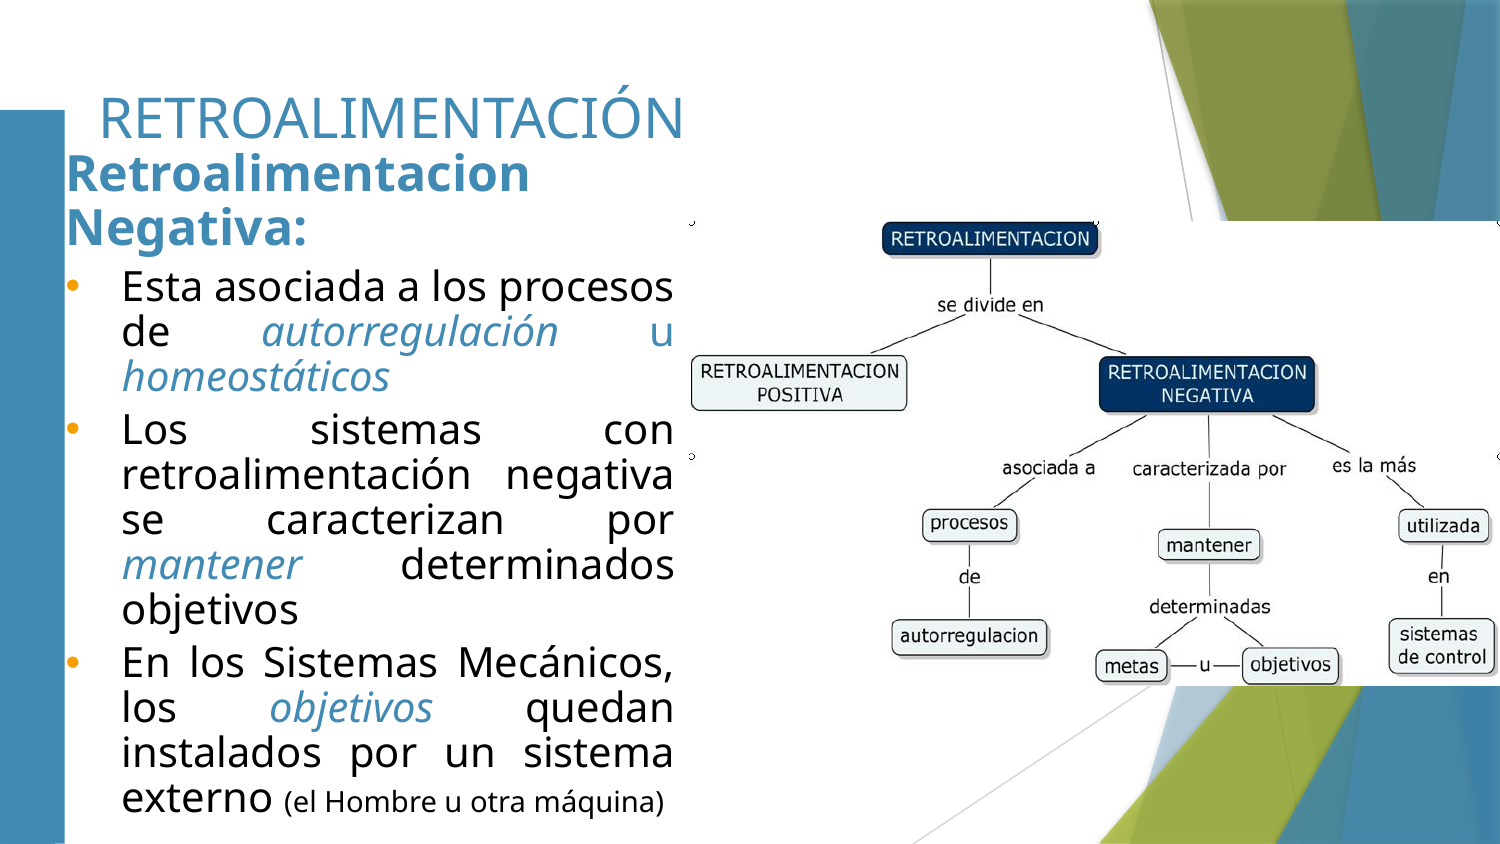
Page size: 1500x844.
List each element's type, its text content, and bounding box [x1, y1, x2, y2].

title RETROALIMENTACIÓN [83, 75, 1141, 220]
text_box Retroalimentacion Negativa: Esta asociada a los procesos de autorregulación u homeostáticos Los sistemas con retroalimentación negativa se caracterizan por mantener determinados objetivos En los Sistemas Mecánicos, los objetivos quedan instalados por un sistema externo (el Hombre u otra máquina) [50, 141, 690, 844]
picture [689, 220, 1500, 686]
